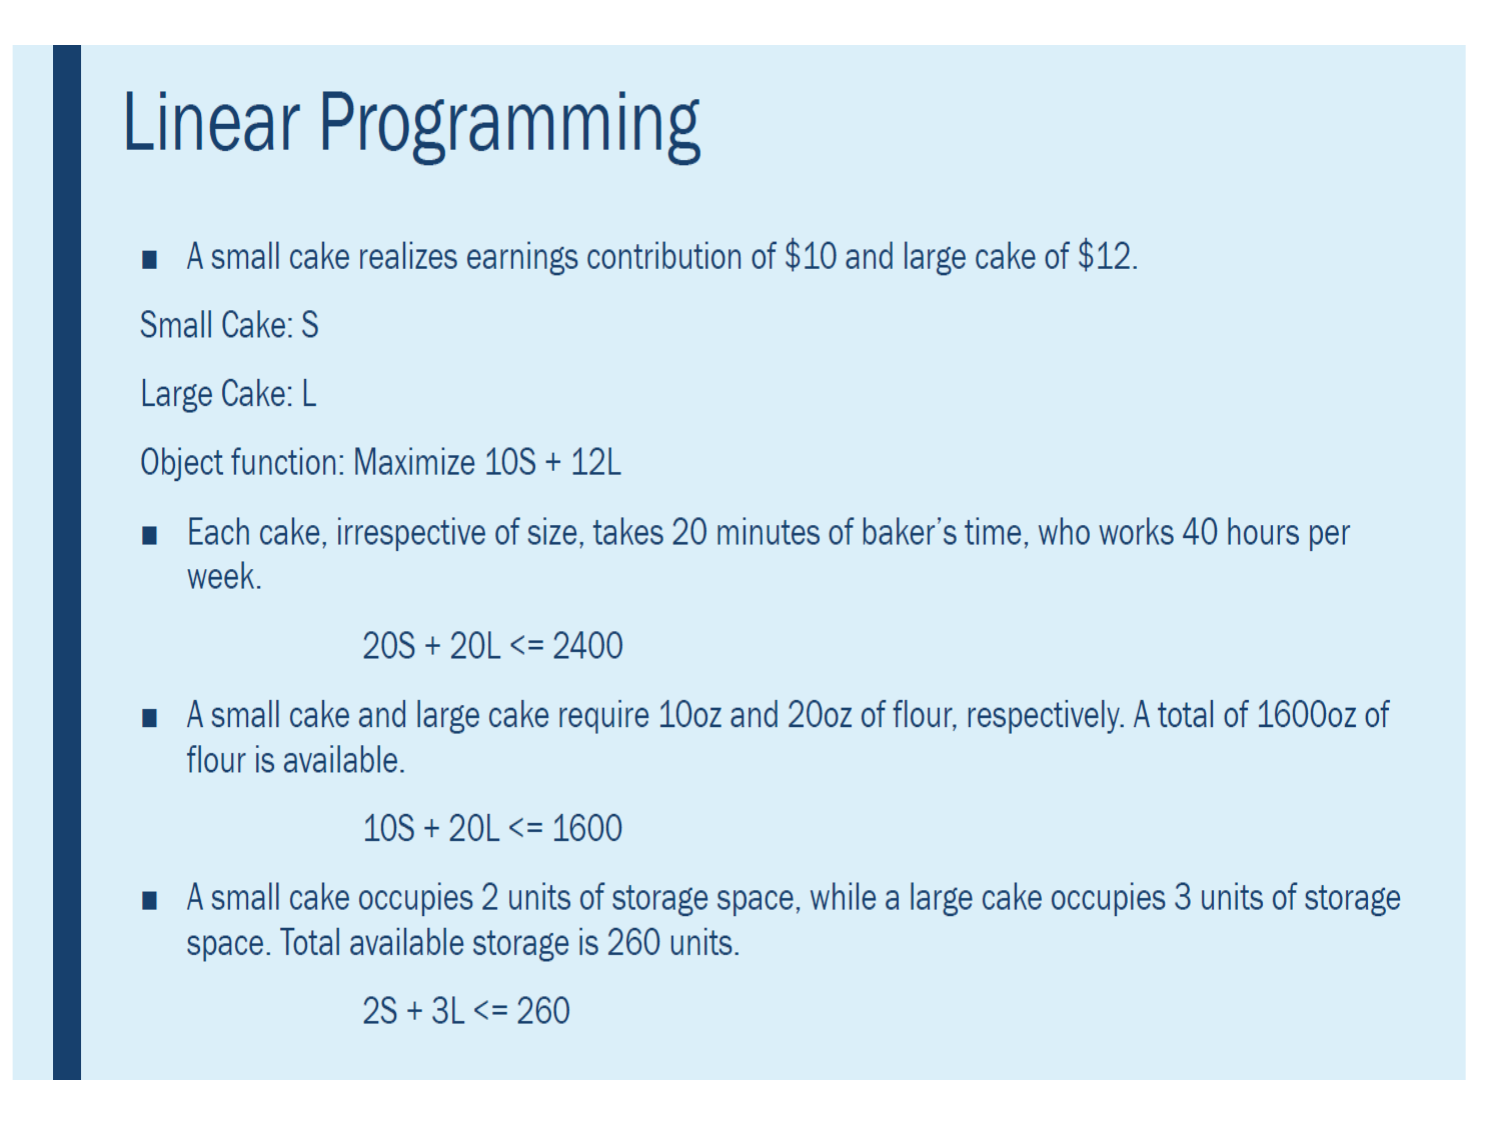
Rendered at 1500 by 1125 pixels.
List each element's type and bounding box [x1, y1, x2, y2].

picture [12, 44, 1466, 1081]
